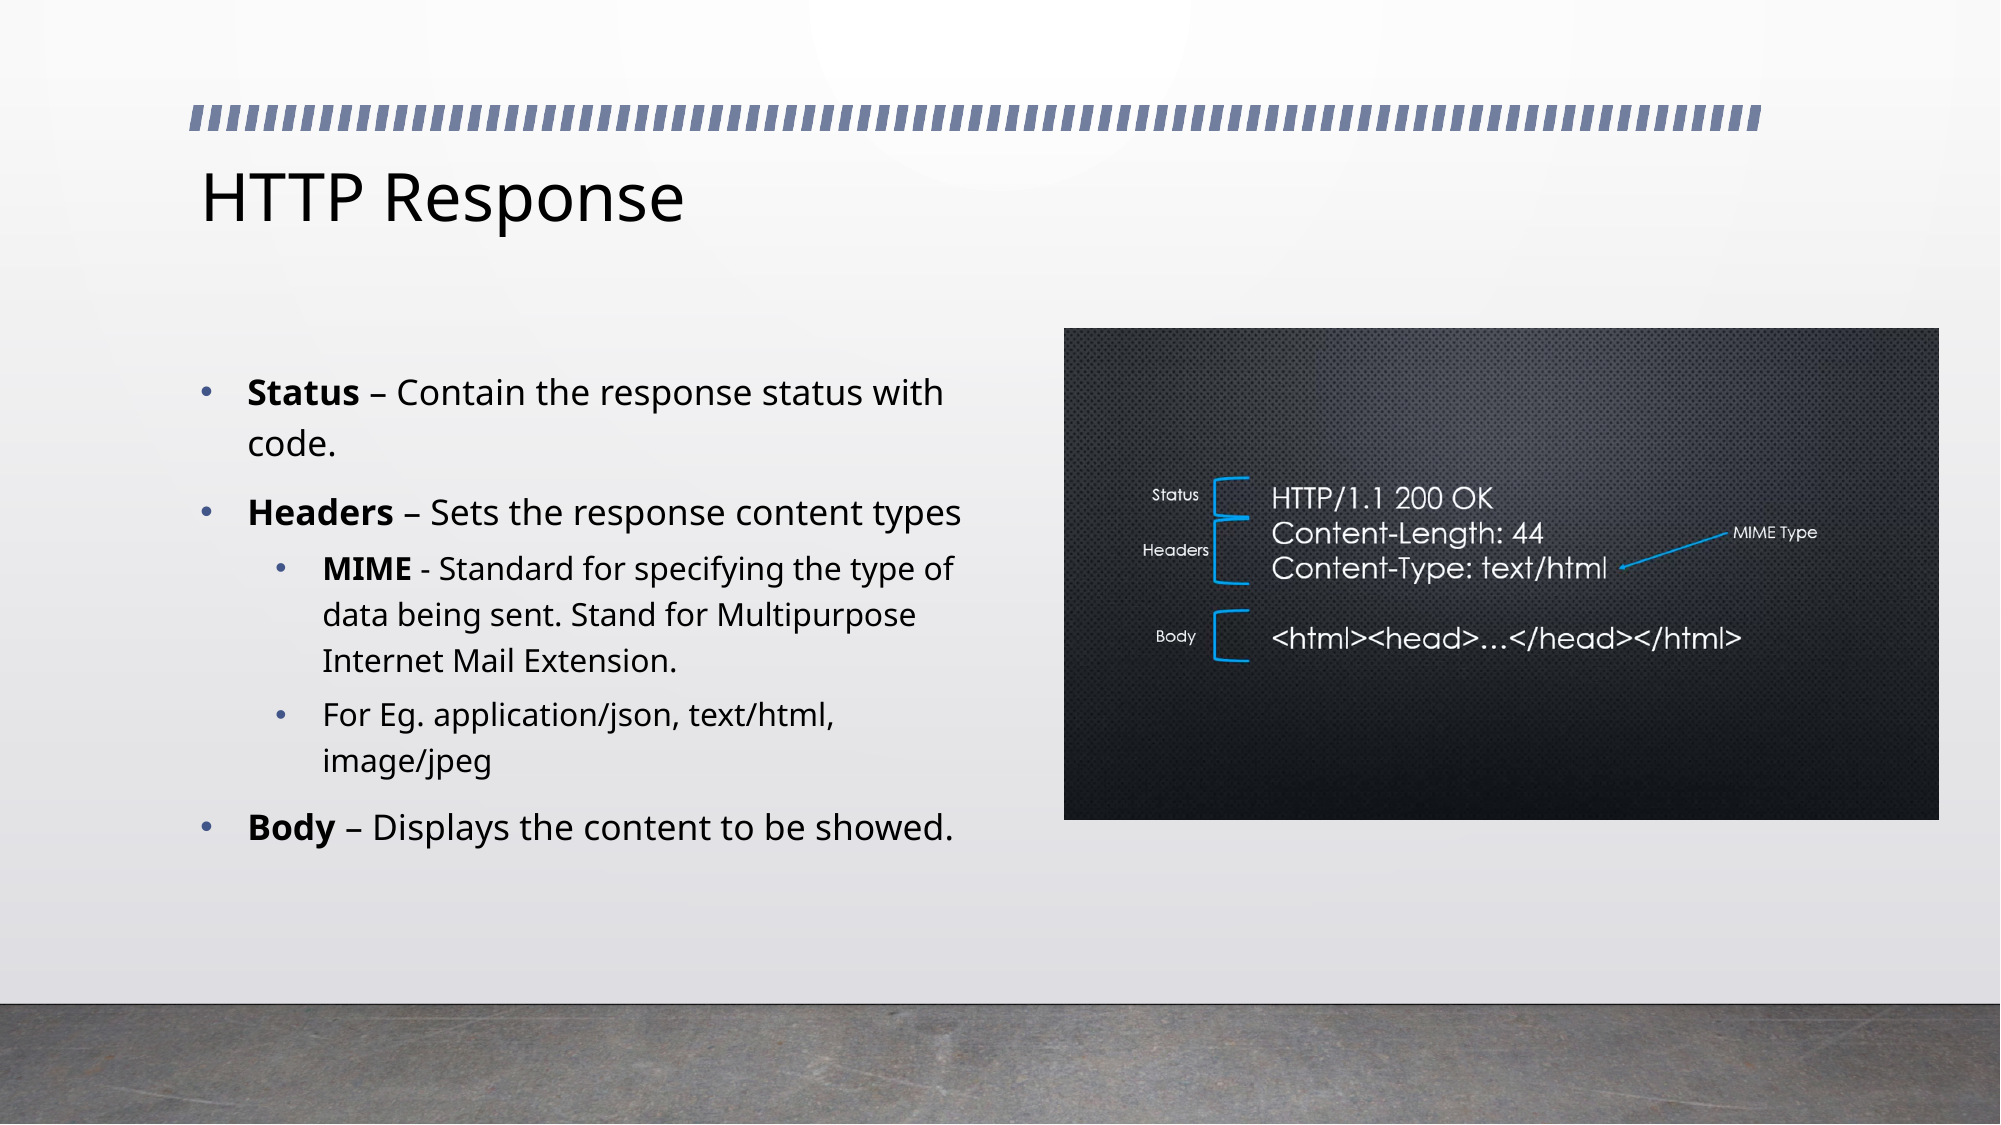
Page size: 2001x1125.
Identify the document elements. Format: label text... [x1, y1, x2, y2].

picture [1064, 328, 1939, 821]
picture [0, 1004, 2000, 1124]
list Status – Contain the response status with code. Headers – Sets the response content types MIME - Standard for specifying the type of data being sent. Stand for Multipurpose Internet Mail Extension. For Eg. application/json, text/html, image/jpeg Body – Displays the content to be showed. [185, 354, 1000, 897]
title HTTP Response [185, 156, 1761, 329]
